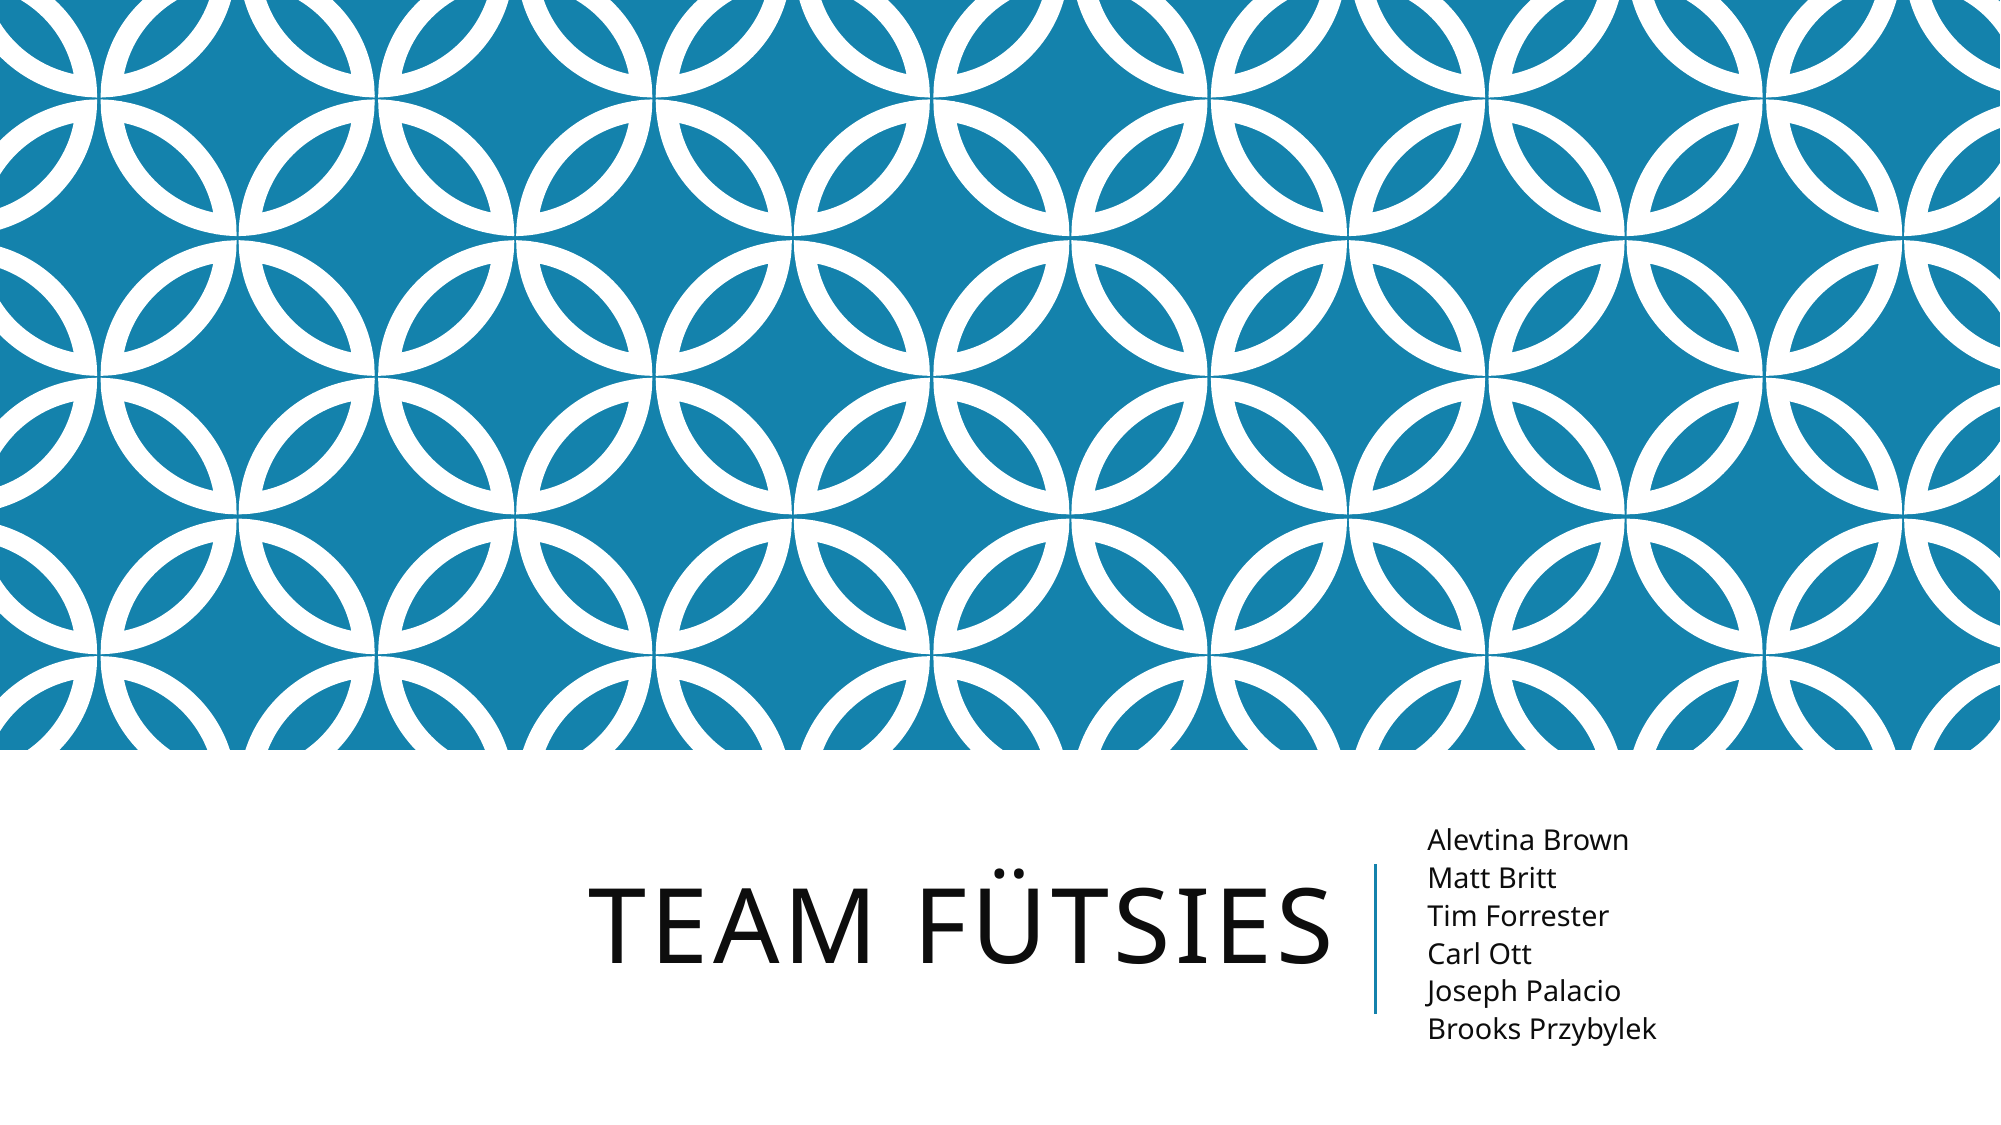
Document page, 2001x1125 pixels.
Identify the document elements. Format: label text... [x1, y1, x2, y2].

title Team Fütsies [75, 813, 1350, 1054]
subtitle Alevtina Brown Matt Britt Tim Forrester Carl Ott Joseph Palacio Brooks Przybylek [1412, 813, 1938, 1054]
